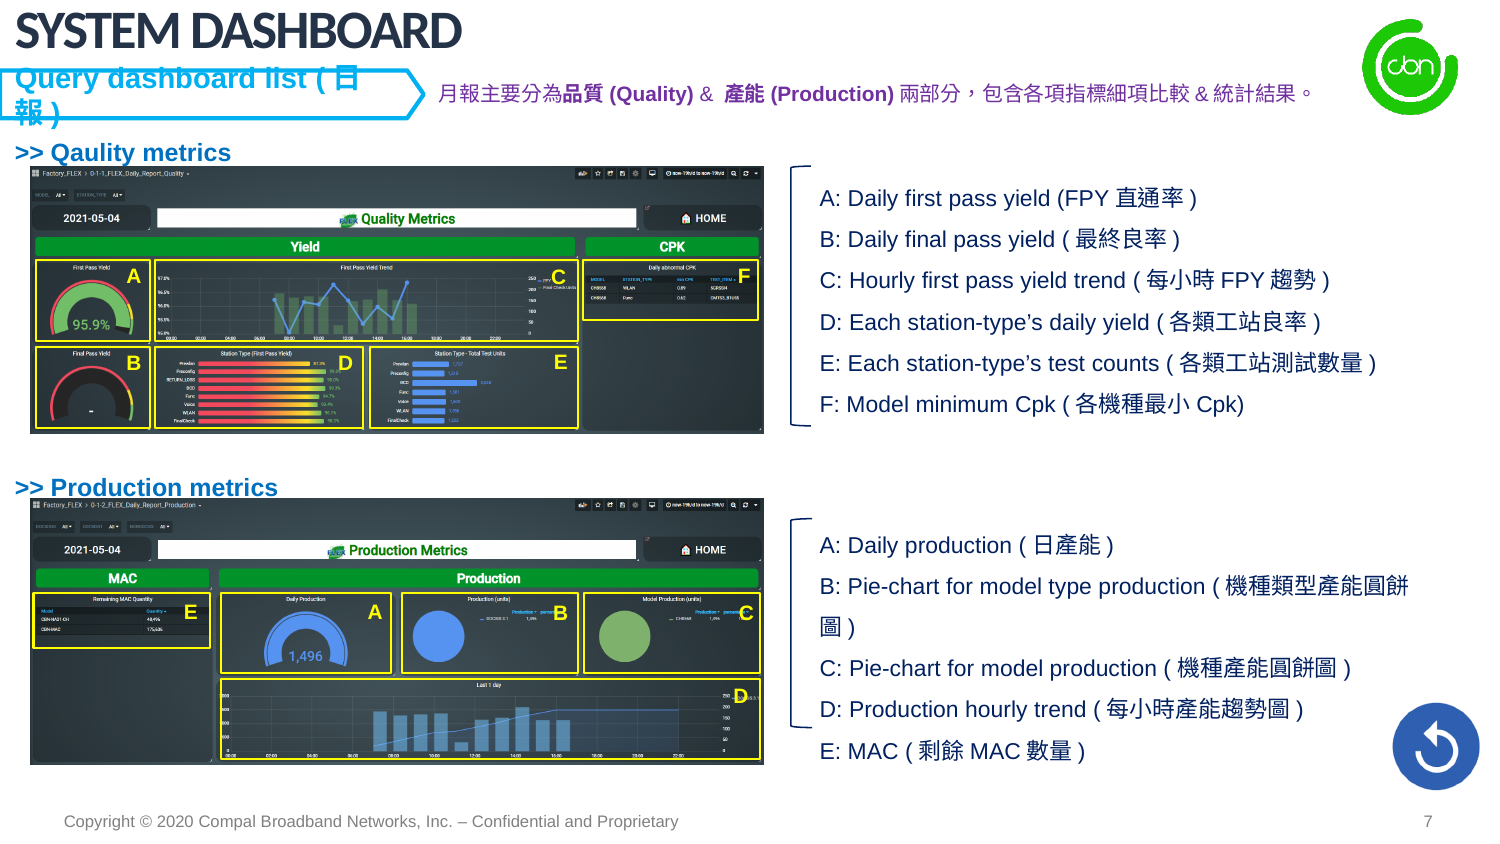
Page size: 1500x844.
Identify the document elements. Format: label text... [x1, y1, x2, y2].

text_box A: Daily production (日產能) B: Pie-chart for model type production (機種類型產能圓餅圖) C: Pie-chart for model production (機種產能圓餅圖) D: Production hourly trend (每小時產能趨勢圖) E: MAC (剩餘MAC數量) [804, 509, 1458, 771]
text_box A: Daily first pass yield (FPY直通率) B: Daily final pass yield (最終良率) C: Hourly first pass yield trend (每小時FPY趨勢) D: Each station-type’s daily yield (各類工站良率) E: Each station-type’s test counts (各類工站測試數量) F: Model minimum Cpk (各機種最小Cpk) [804, 162, 1458, 425]
text_box 月報主要分為品質(Quality) & 產能(Production)兩部分，包含各項指標細項比較&統計結果。 [423, 73, 1314, 113]
picture [1362, 19, 1458, 115]
text_box >> Production metrics [0, 448, 329, 509]
text_box [790, 165, 811, 427]
picture [1392, 702, 1480, 793]
slide_number 7 [1372, 802, 1448, 839]
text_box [30, 497, 772, 765]
text_box >> Qaulity metrics [0, 114, 285, 174]
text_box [30, 165, 770, 434]
text_box [790, 518, 804, 729]
text_box System dashboard [0, 0, 1375, 86]
text_box Query dashboard list (日報) [0, 68, 423, 121]
